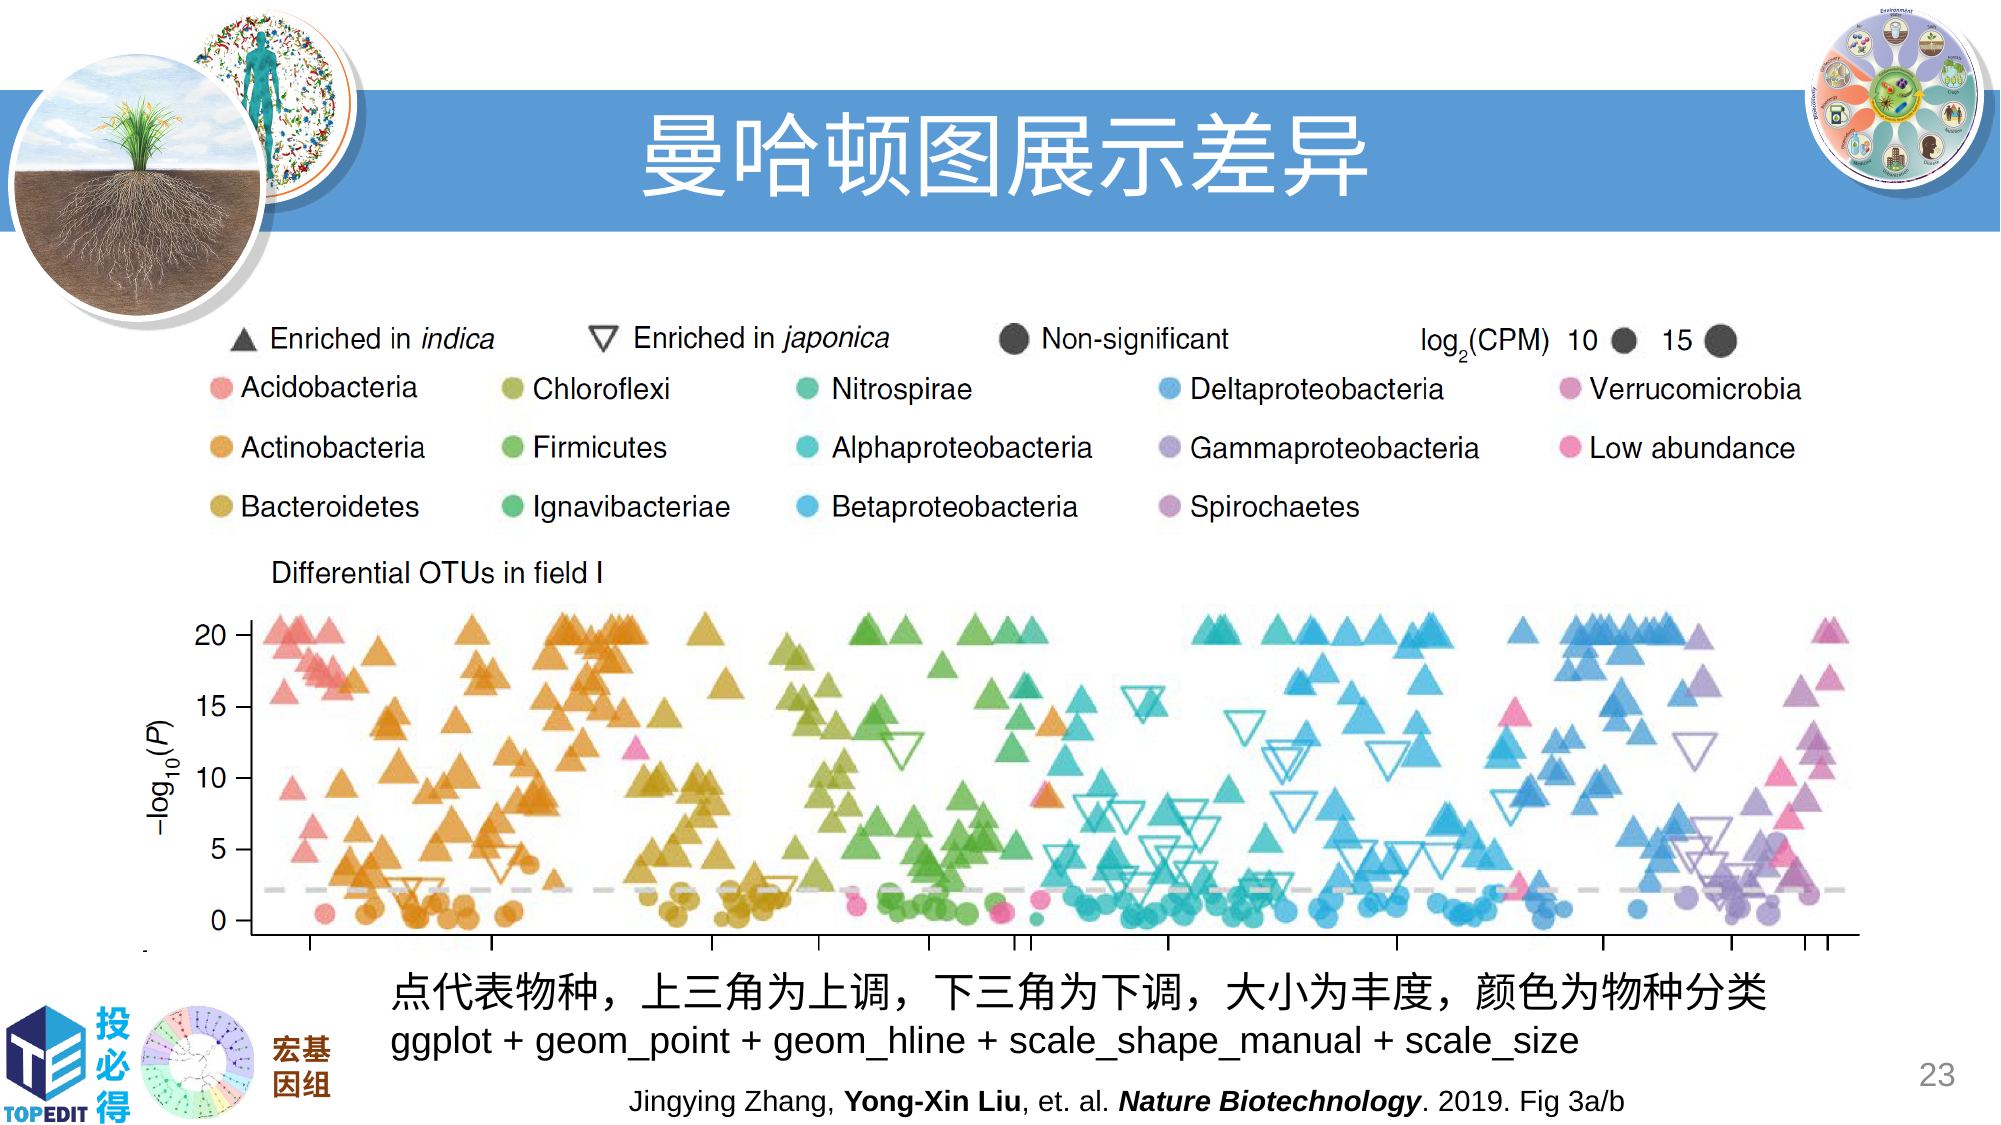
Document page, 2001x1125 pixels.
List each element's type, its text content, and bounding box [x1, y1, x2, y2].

text_box 点代表物种，上三角为上调，下三角为下调，大小为丰度，颜色为物种分类 ggplot + geom_point + geom_hline + scale_shape_manual + scale_size [375, 958, 1810, 1069]
picture [180, 8, 344, 72]
title 曼哈顿图展示差异 [143, 72, 1869, 248]
footer 23 [1894, 1042, 1981, 1103]
picture [15, 55, 244, 315]
text_box Jingying Zhang, Yong-Xin Liu, et. al. Nature Biotechnology. 2019. Fig 3a/b [614, 1074, 1651, 1125]
picture [143, 316, 1869, 952]
picture [1813, 7, 1977, 183]
picture [0, 990, 254, 1125]
